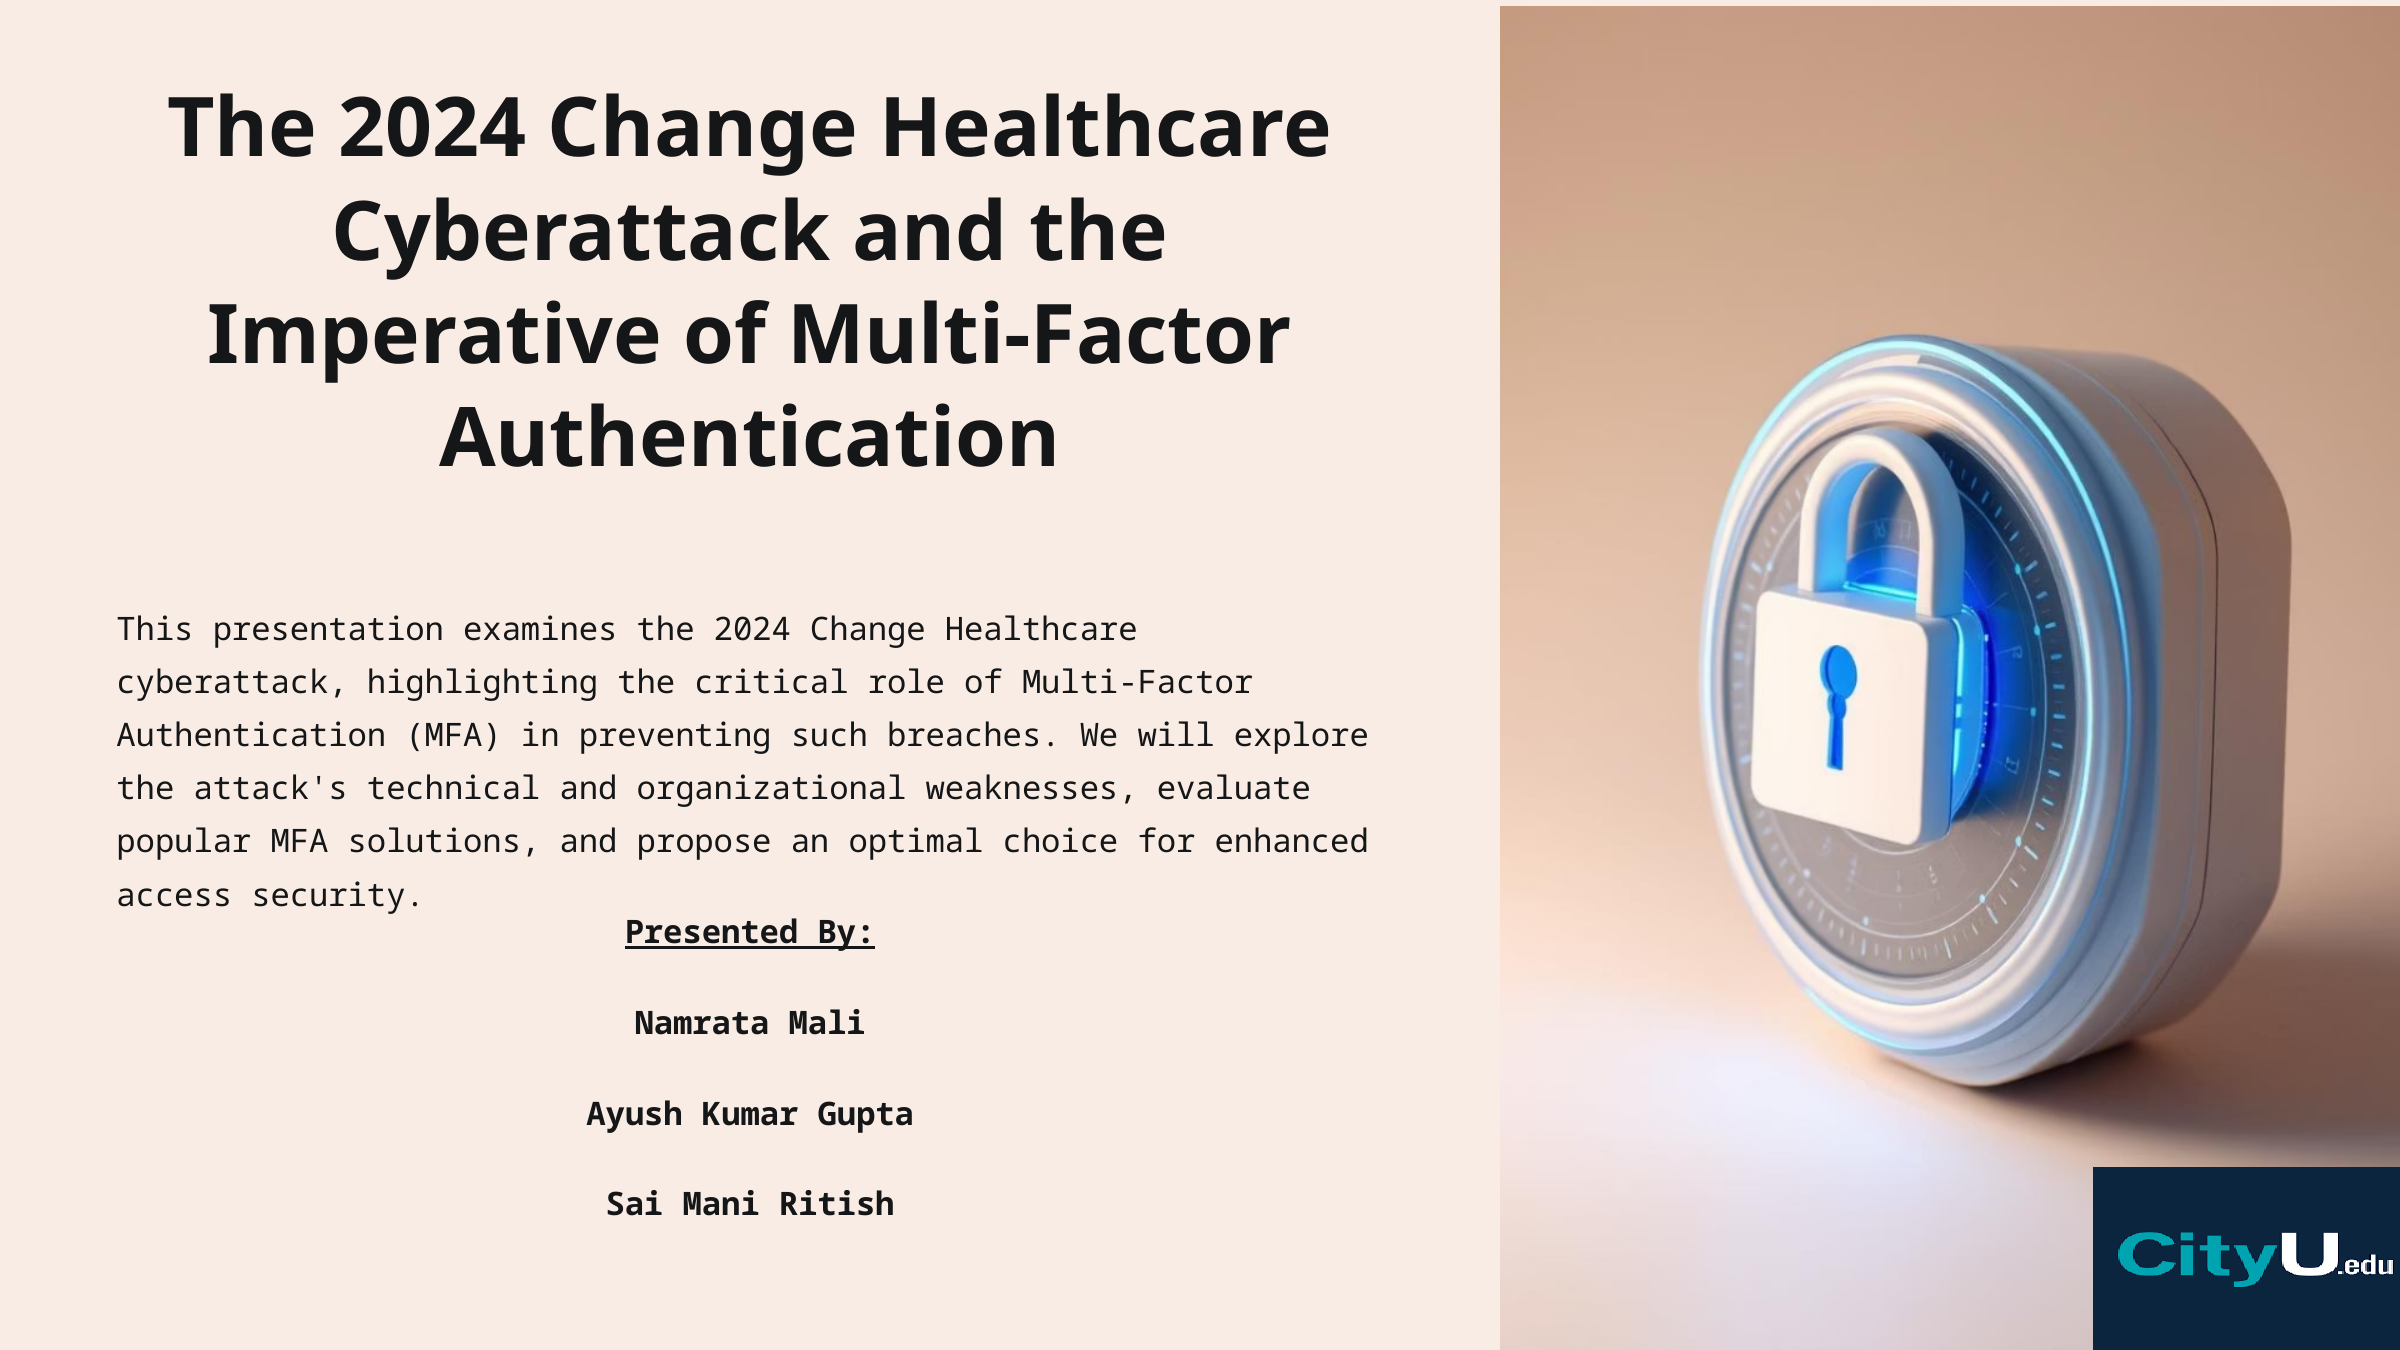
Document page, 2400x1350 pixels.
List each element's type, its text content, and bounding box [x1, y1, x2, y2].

text_box This presentation examines the 2024 Change Healthcare cyberattack, highlighting the critical role of Multi-Factor Authentication (MFA) in preventing such breaches. We will explore the attack's technical and organizational weaknesses, evaluate popular MFA solutions, and propose an optimal choice for enhanced access security. [116, 593, 1384, 860]
text_box Namrata Mali [116, 987, 1384, 1041]
text_box Presented By: [116, 896, 1384, 951]
picture [1499, 6, 2400, 1350]
text_box Sai Mani Ritish [116, 1168, 1384, 1223]
text_box Ayush Kumar Gupta [116, 1078, 1384, 1132]
text_box The 2024 Change Healthcare Cyberattack and the Imperative of Multi-Factor Authentication [116, 70, 1384, 487]
